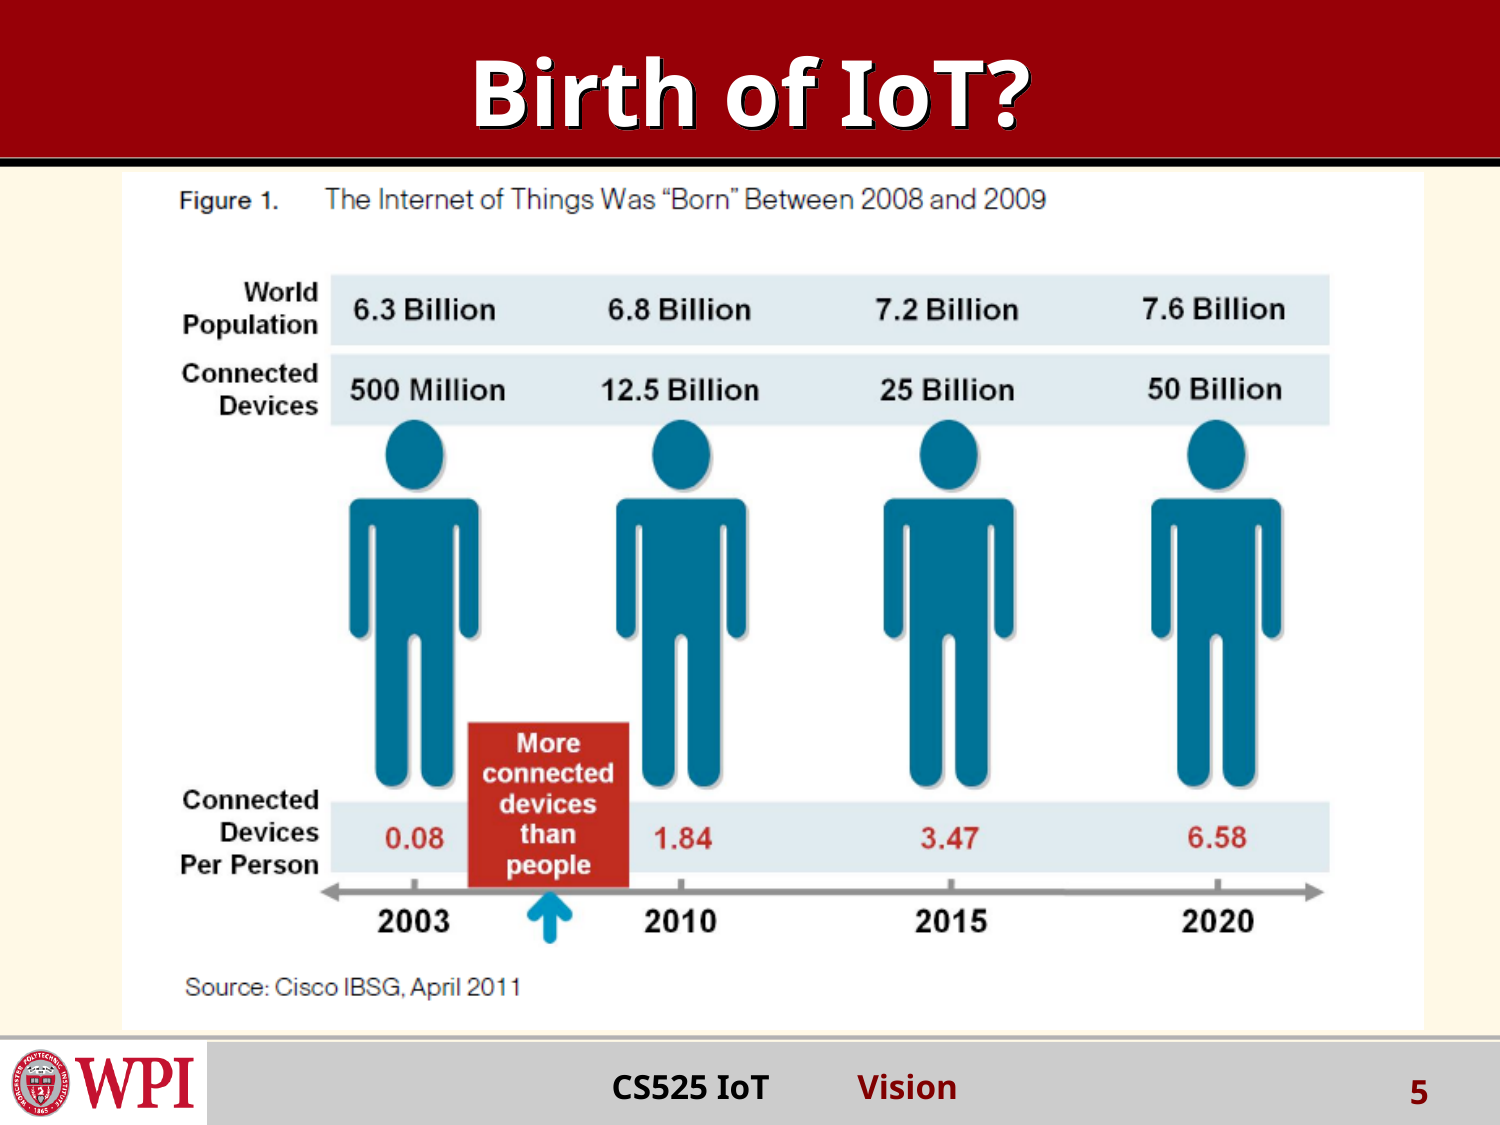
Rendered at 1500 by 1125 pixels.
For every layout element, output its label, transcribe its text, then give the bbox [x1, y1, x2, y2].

picture [0, 1040, 1500, 1125]
title Birth of IoT? [29, 18, 1471, 150]
picture [0, 167, 1500, 1035]
slide_number 5 [1344, 1063, 1495, 1102]
picture [0, 0, 1500, 158]
footer CS525 IoT Vision [229, 1058, 1323, 1107]
